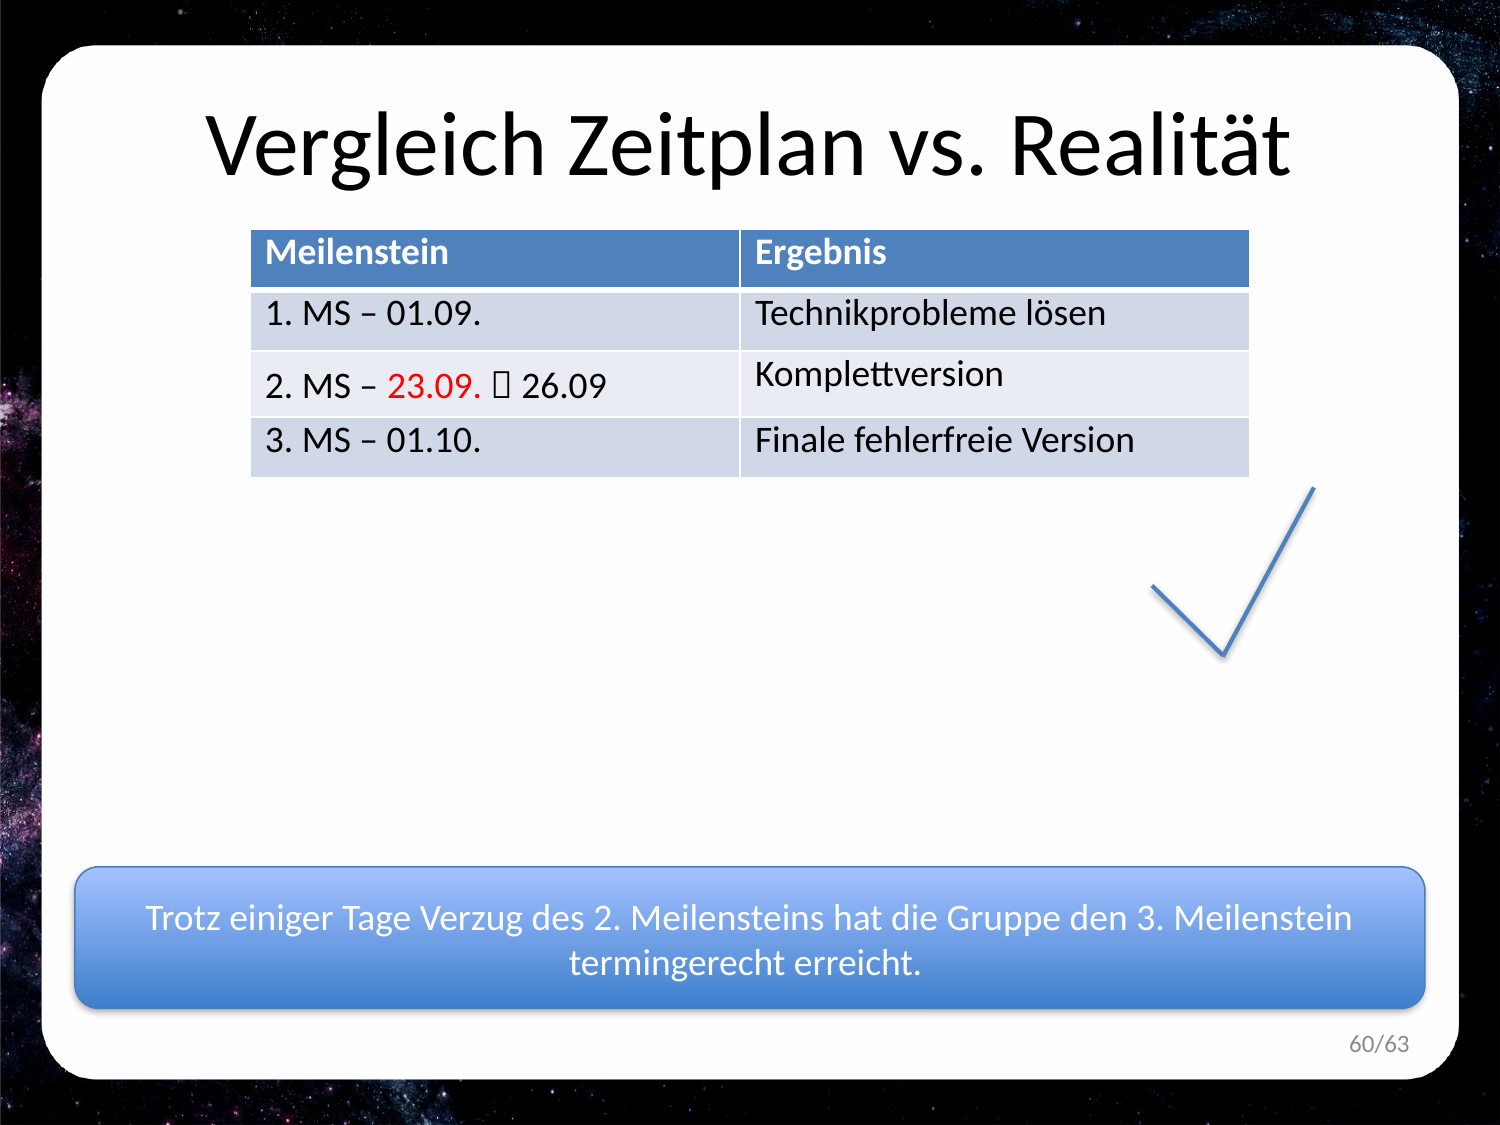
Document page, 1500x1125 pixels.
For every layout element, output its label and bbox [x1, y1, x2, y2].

text_box [1222, 487, 1315, 657]
text_box [1151, 585, 1217, 656]
picture [0, 0, 1500, 1125]
